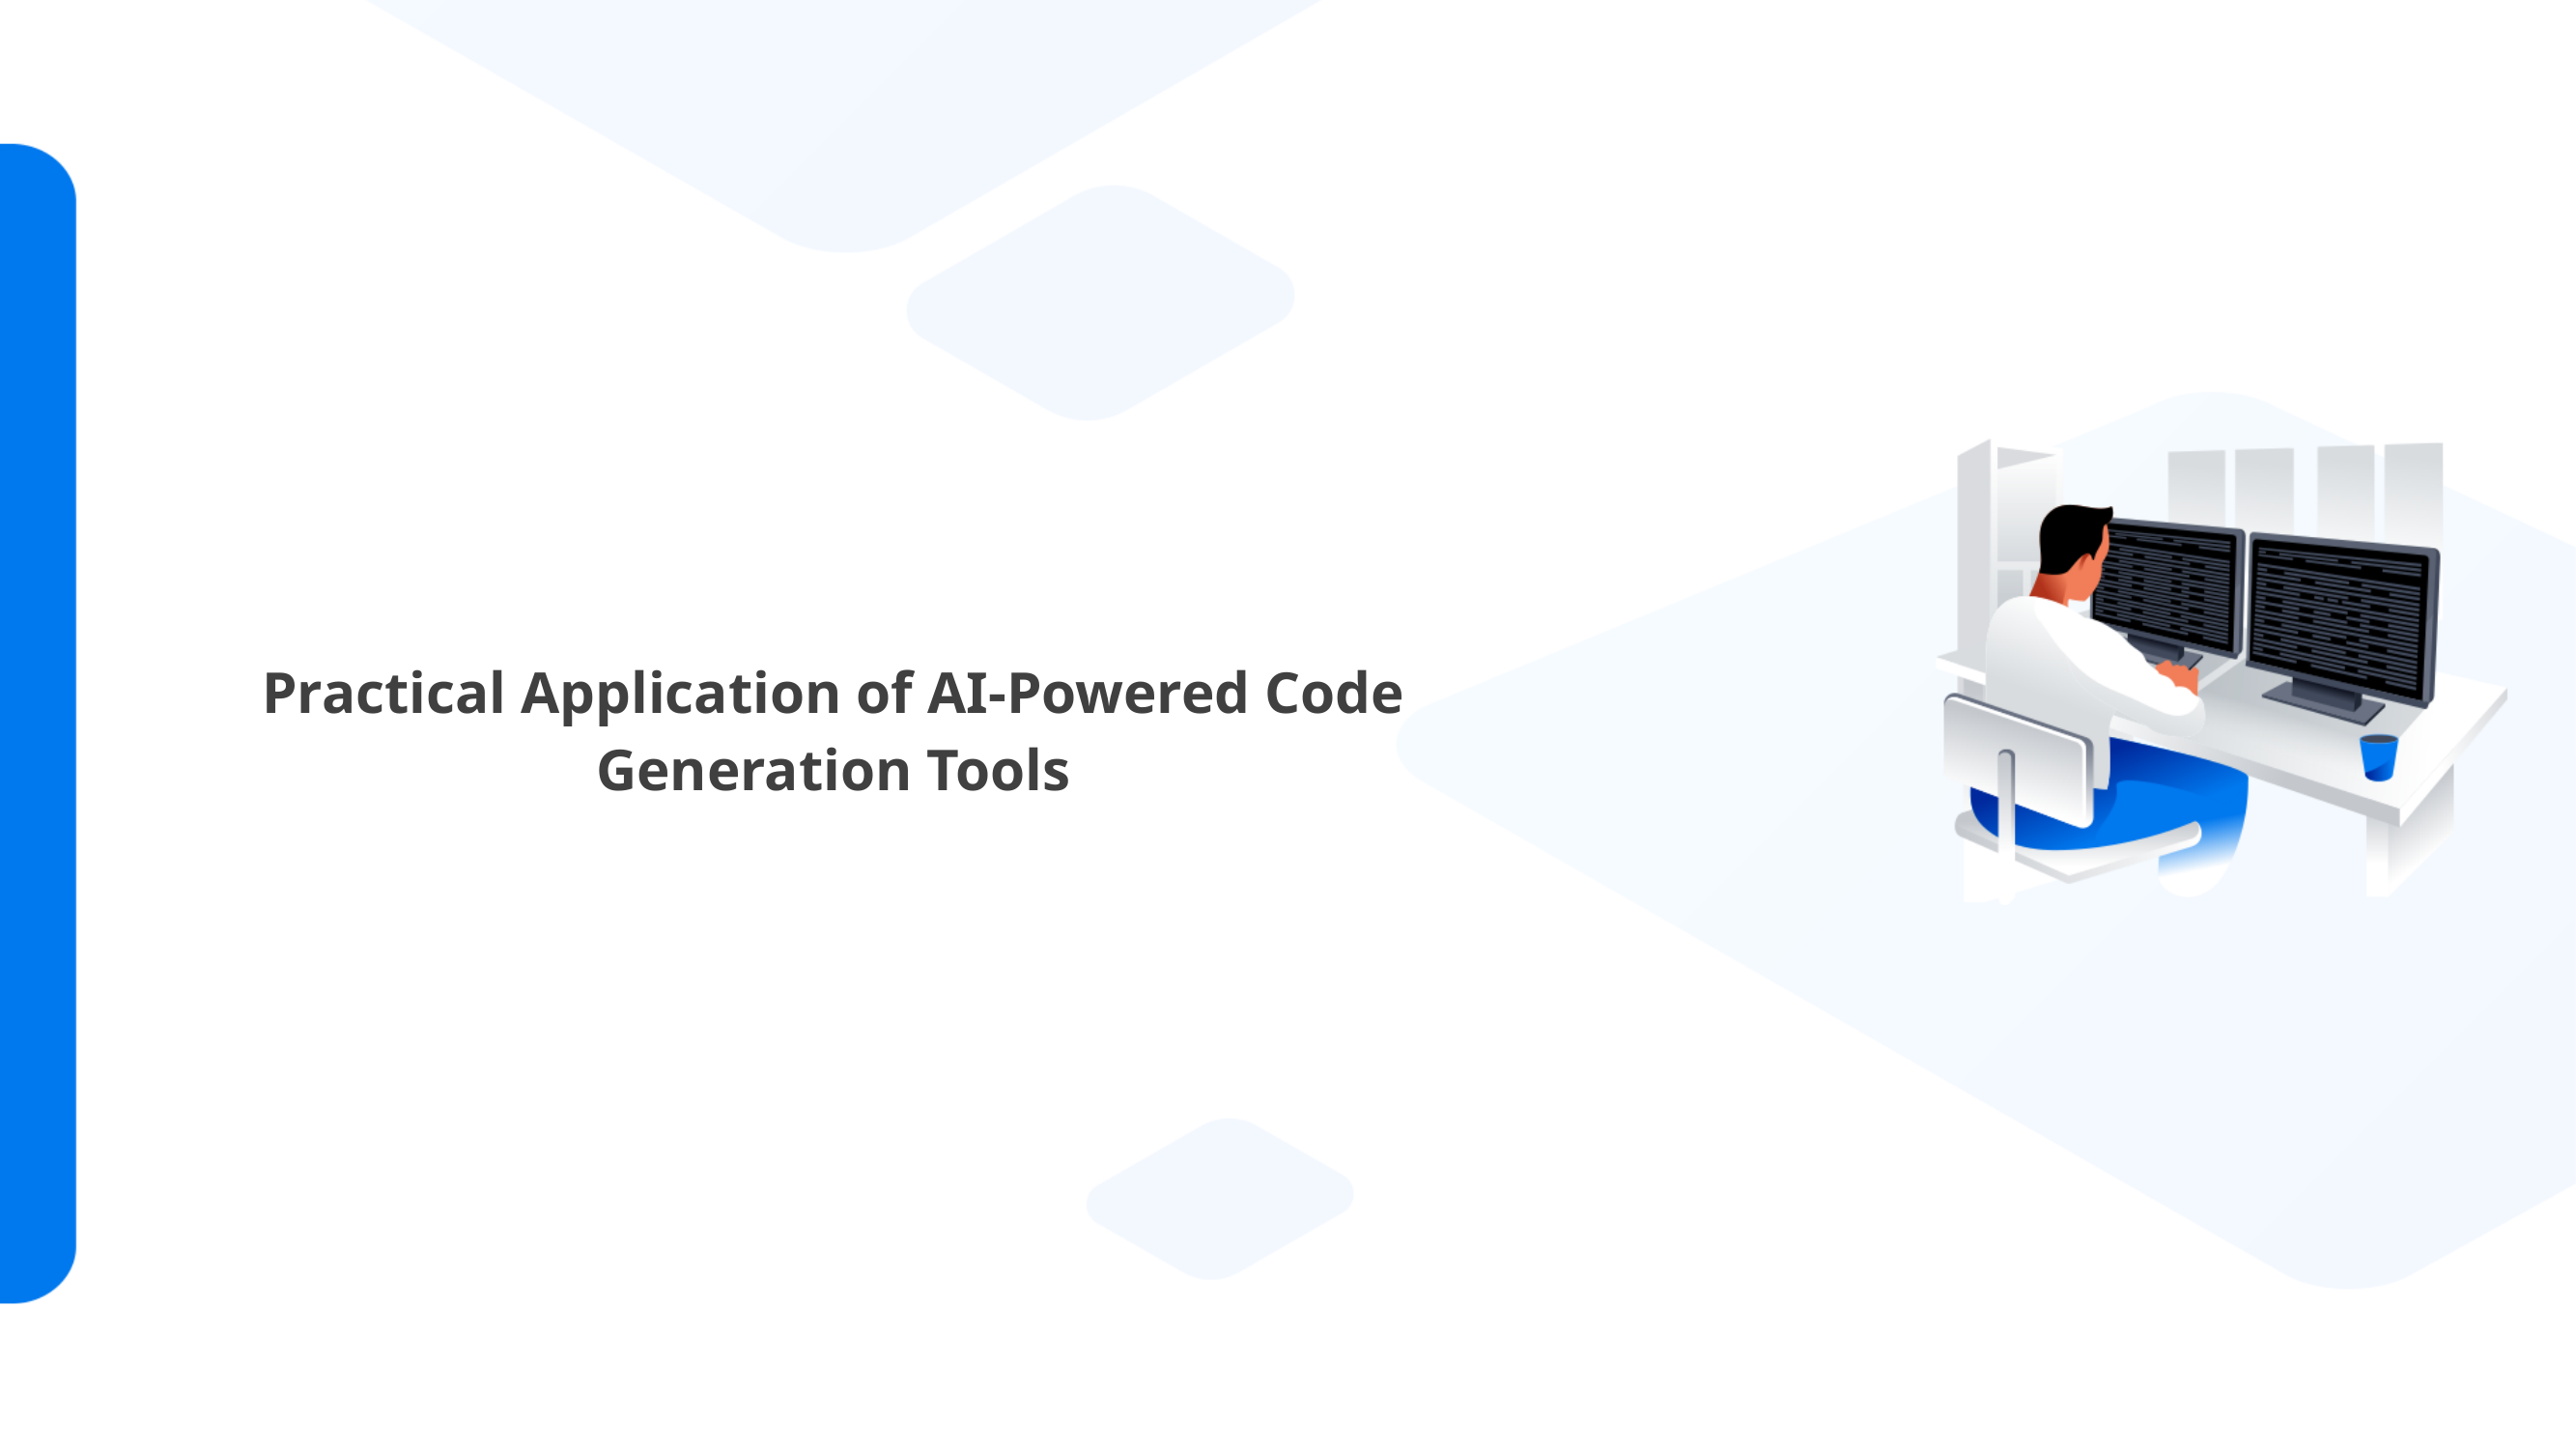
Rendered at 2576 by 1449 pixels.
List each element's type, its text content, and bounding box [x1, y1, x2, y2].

picture [0, 0, 2576, 1449]
list Practical Application of AI-Powered Code Generation Tools [103, 651, 1564, 797]
